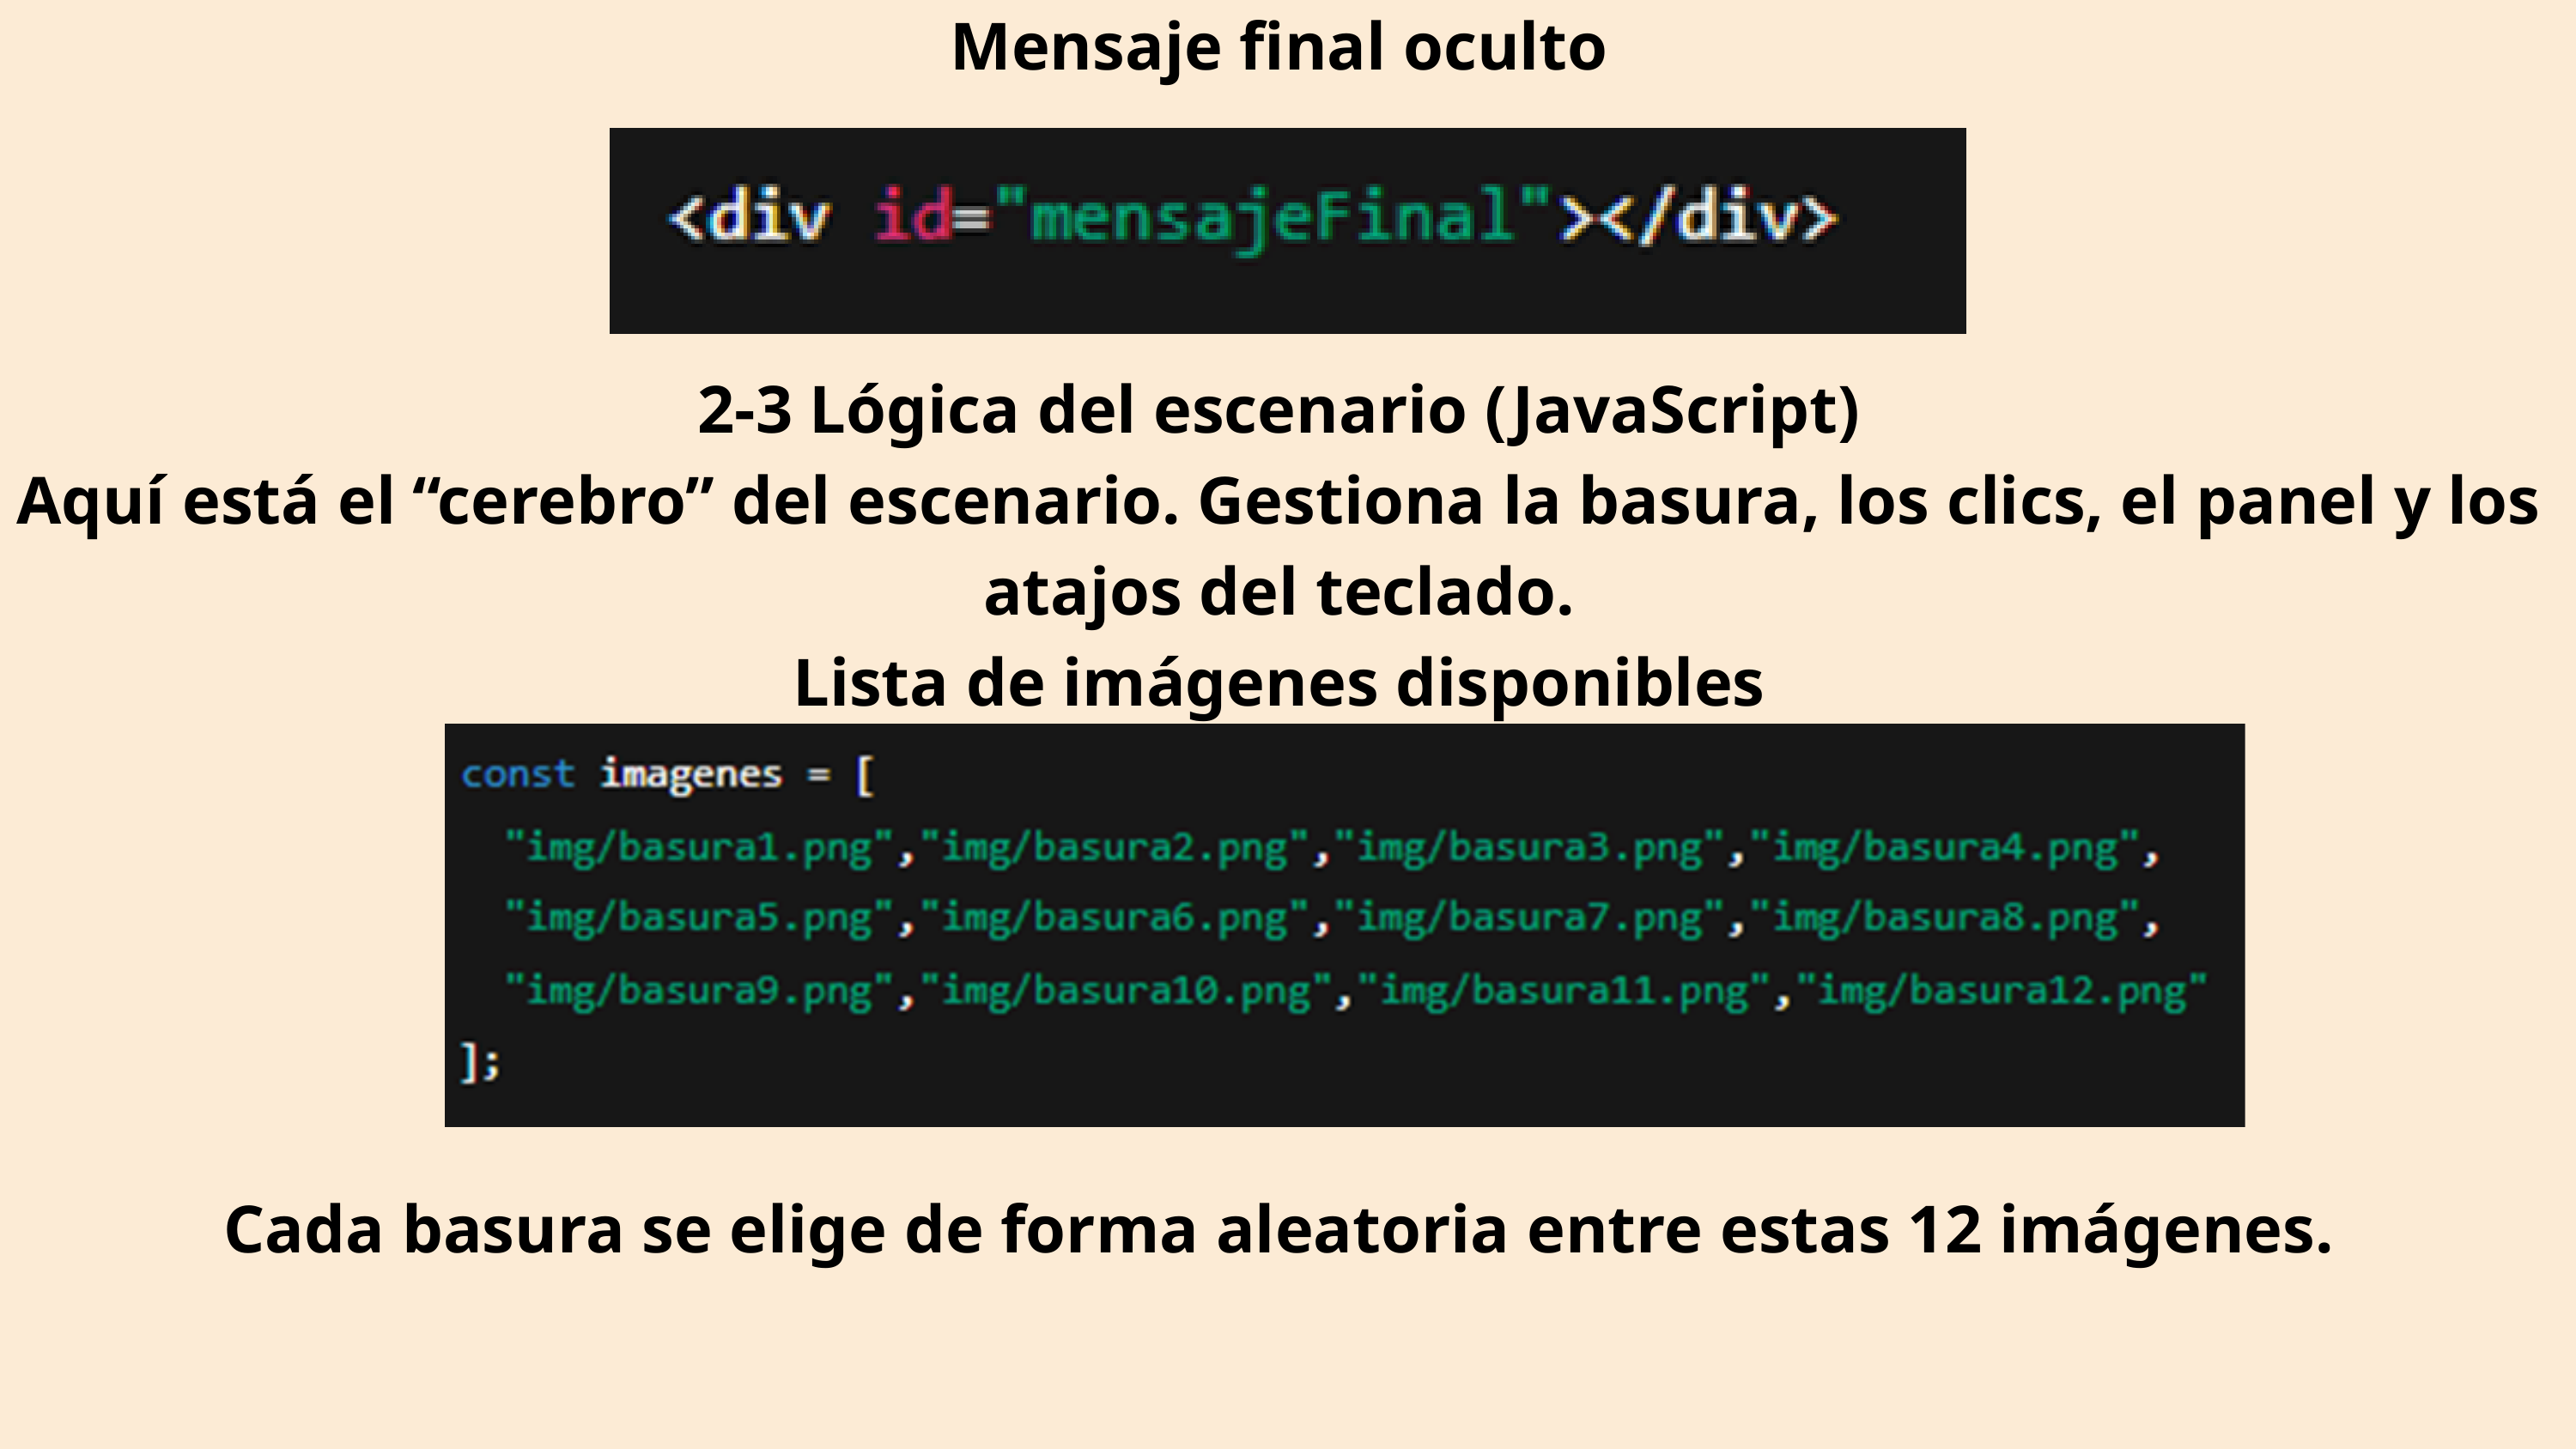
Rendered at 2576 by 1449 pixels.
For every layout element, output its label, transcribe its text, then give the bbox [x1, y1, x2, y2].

text_box [610, 266, 1966, 334]
text_box Mensaje final oculto [519, 0, 2040, 266]
text_box 2-3 Lógica del escenario (JavaScript) Aquí está el “cerebro” del escenario. Gestiona la basura, los clics, el panel y los atajos del teclado. Lista de imágenes disponibles Cada basura se elige de forma aleatoria entre estas 12 imágenes. [0, 355, 2559, 1449]
